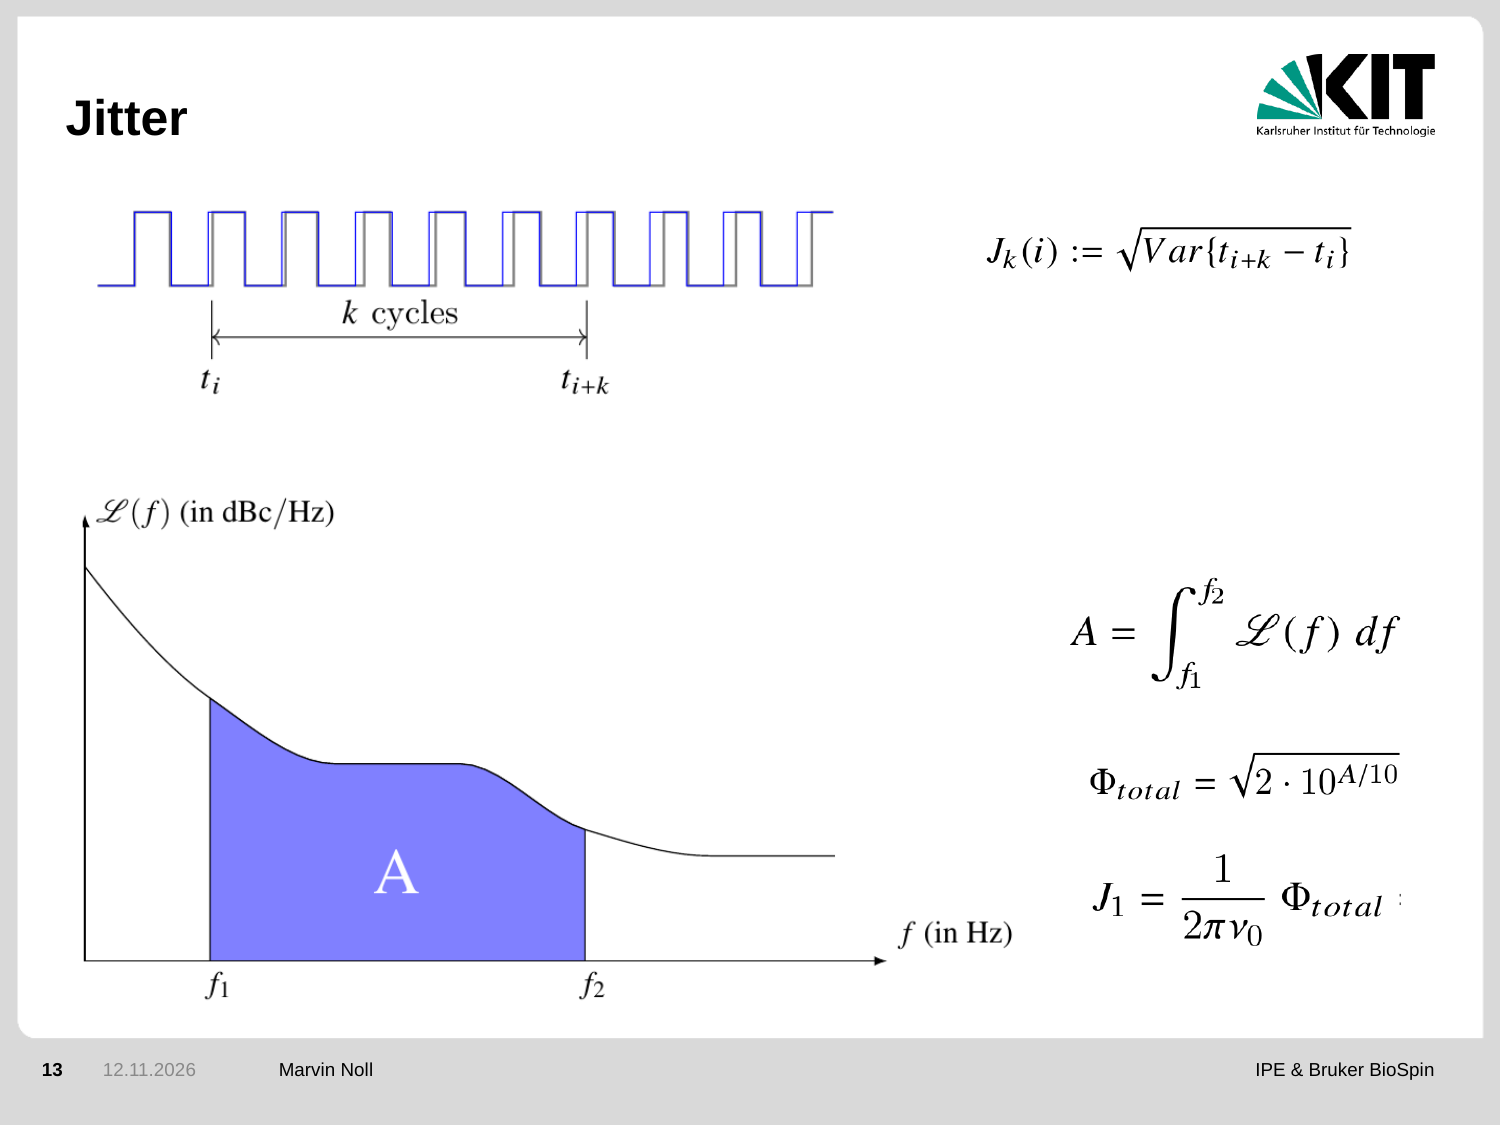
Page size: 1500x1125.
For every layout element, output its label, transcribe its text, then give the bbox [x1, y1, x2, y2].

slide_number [102, 1057, 272, 1118]
slide_number 13 [41, 1057, 96, 1106]
title Jitter [65, 64, 1192, 147]
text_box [66, 486, 1401, 1016]
picture [0, 0, 1500, 1125]
